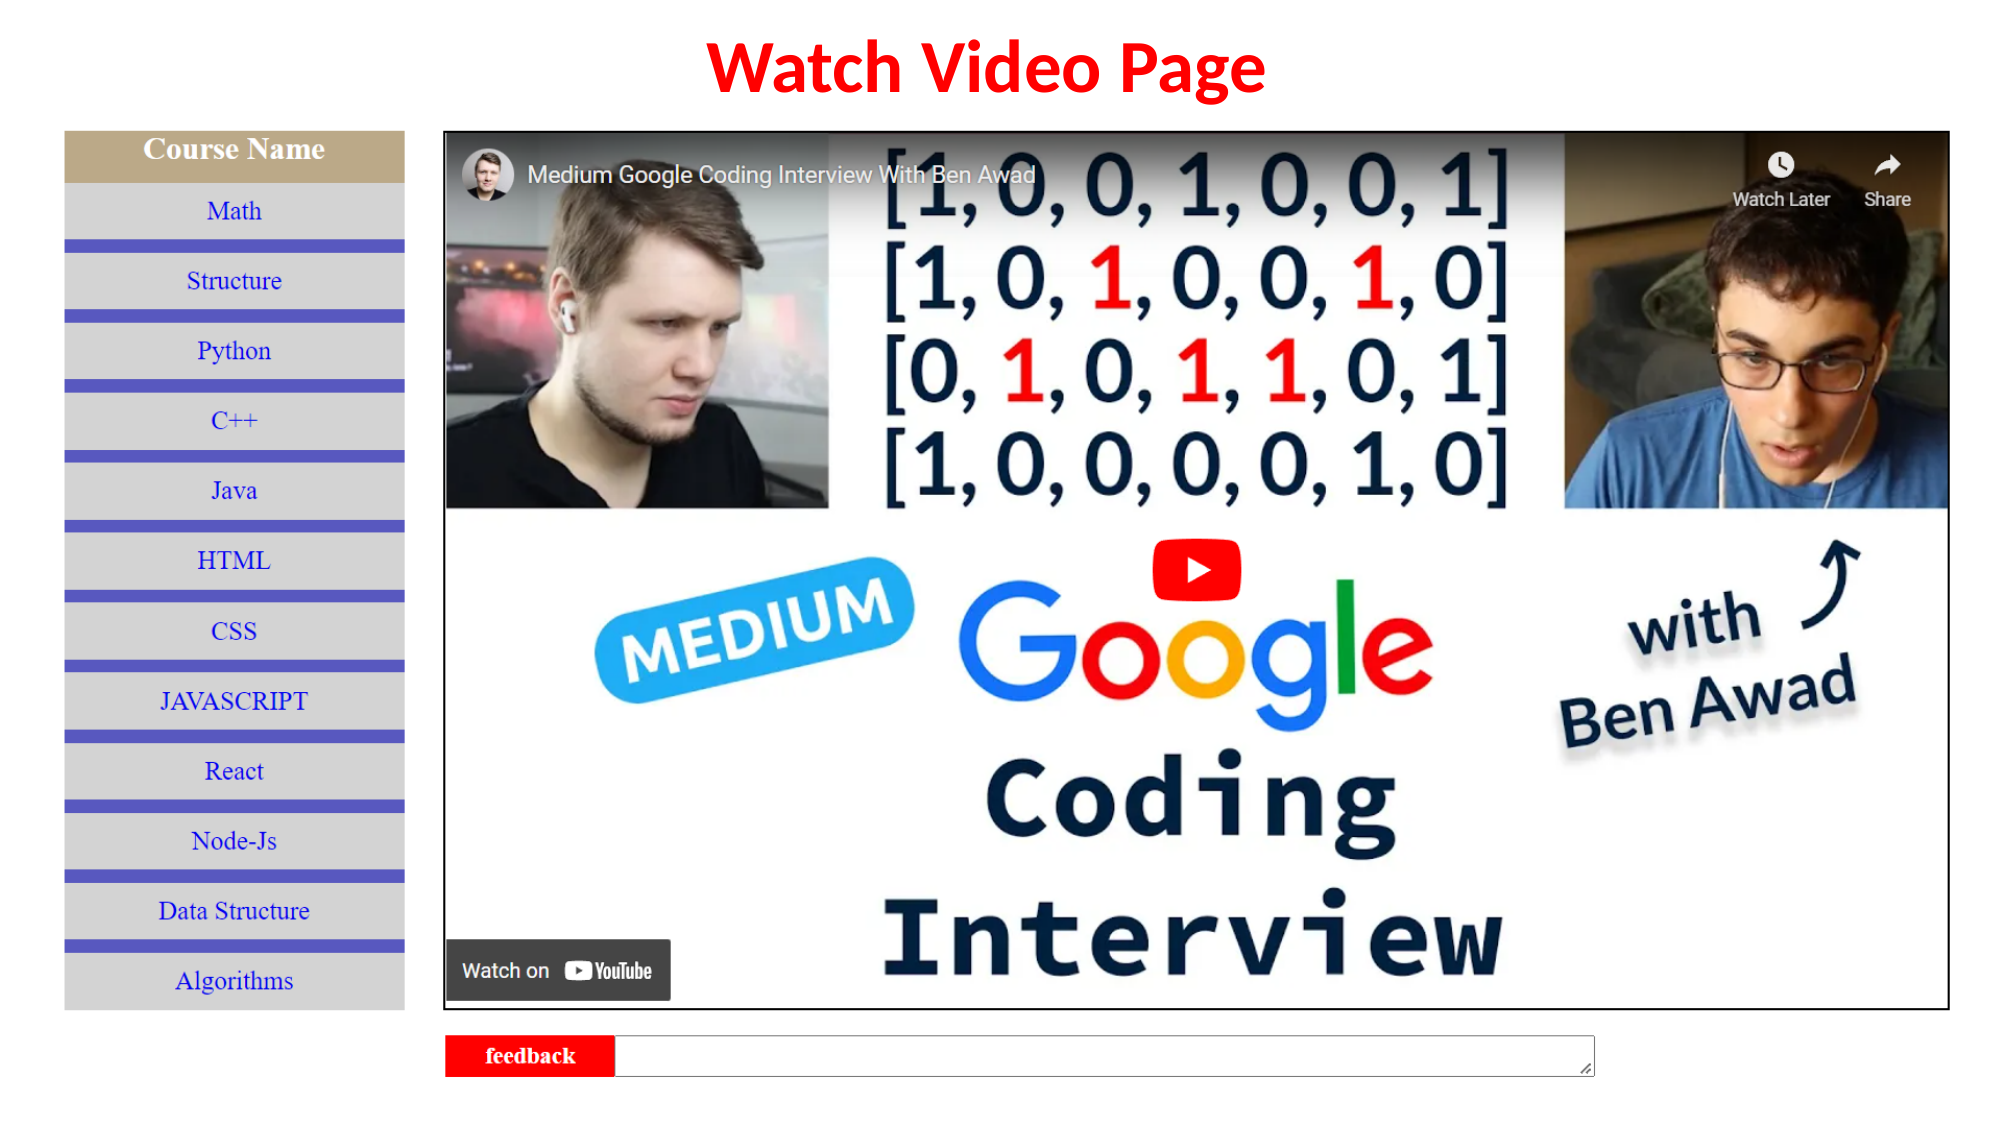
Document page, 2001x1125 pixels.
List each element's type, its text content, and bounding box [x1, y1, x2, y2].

picture [27, 95, 2001, 1125]
text_box Watch Video Page [691, 9, 1583, 95]
